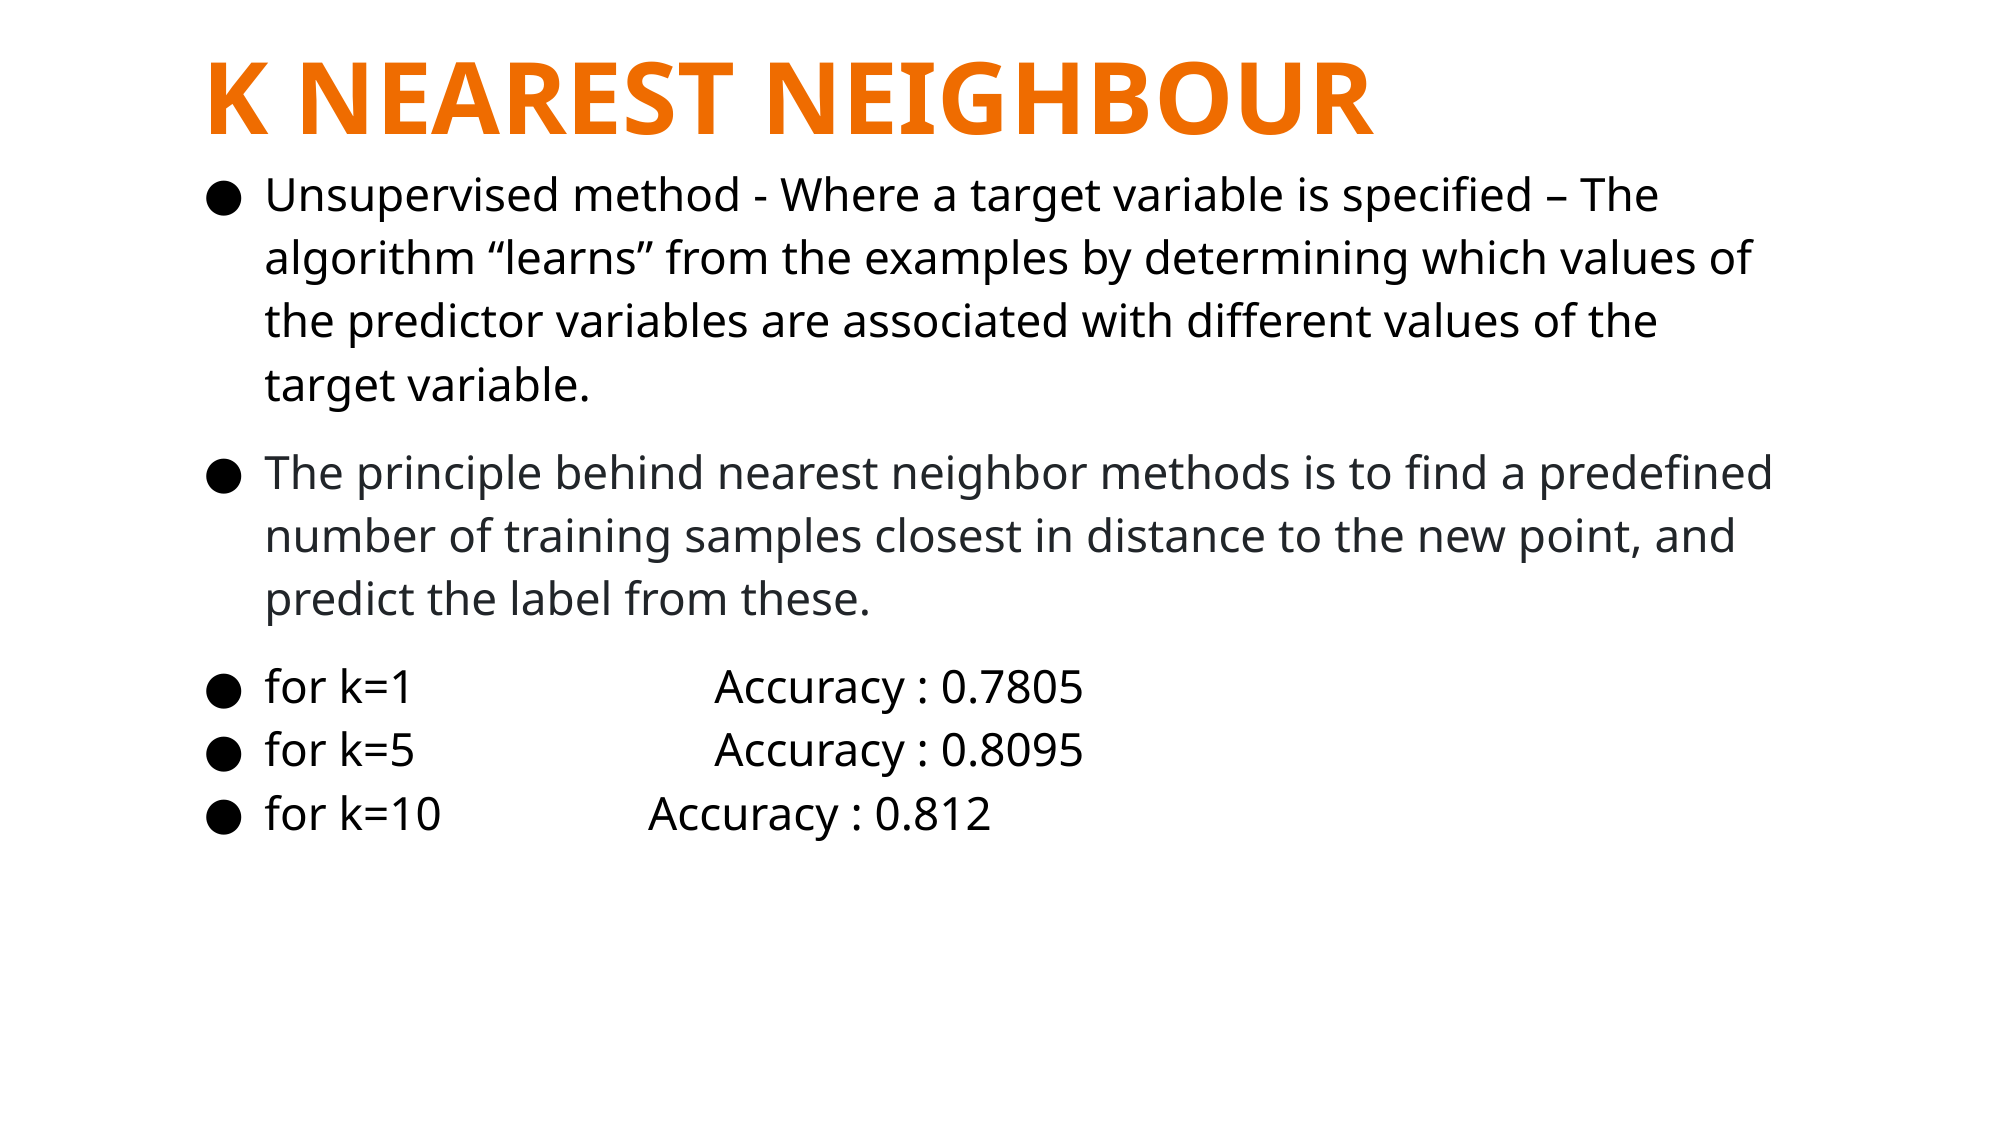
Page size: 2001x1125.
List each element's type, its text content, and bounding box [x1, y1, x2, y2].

title K NEAREST NEIGHBOUR [187, 0, 1813, 200]
list Unsupervised method - Where a target variable is specified – The algorithm “learns” from the examples by determining which values of the predictor variables are associated with different values of the target variable. The principle behind nearest neighbor methods is to find a predefined number of training samples closest in distance to the new point, and predict the label from these. for k=1 Accuracy : 0.7805 for k=5 Accuracy : 0.8095 for k=10 Accuracy : 0.812 [174, 148, 1800, 943]
